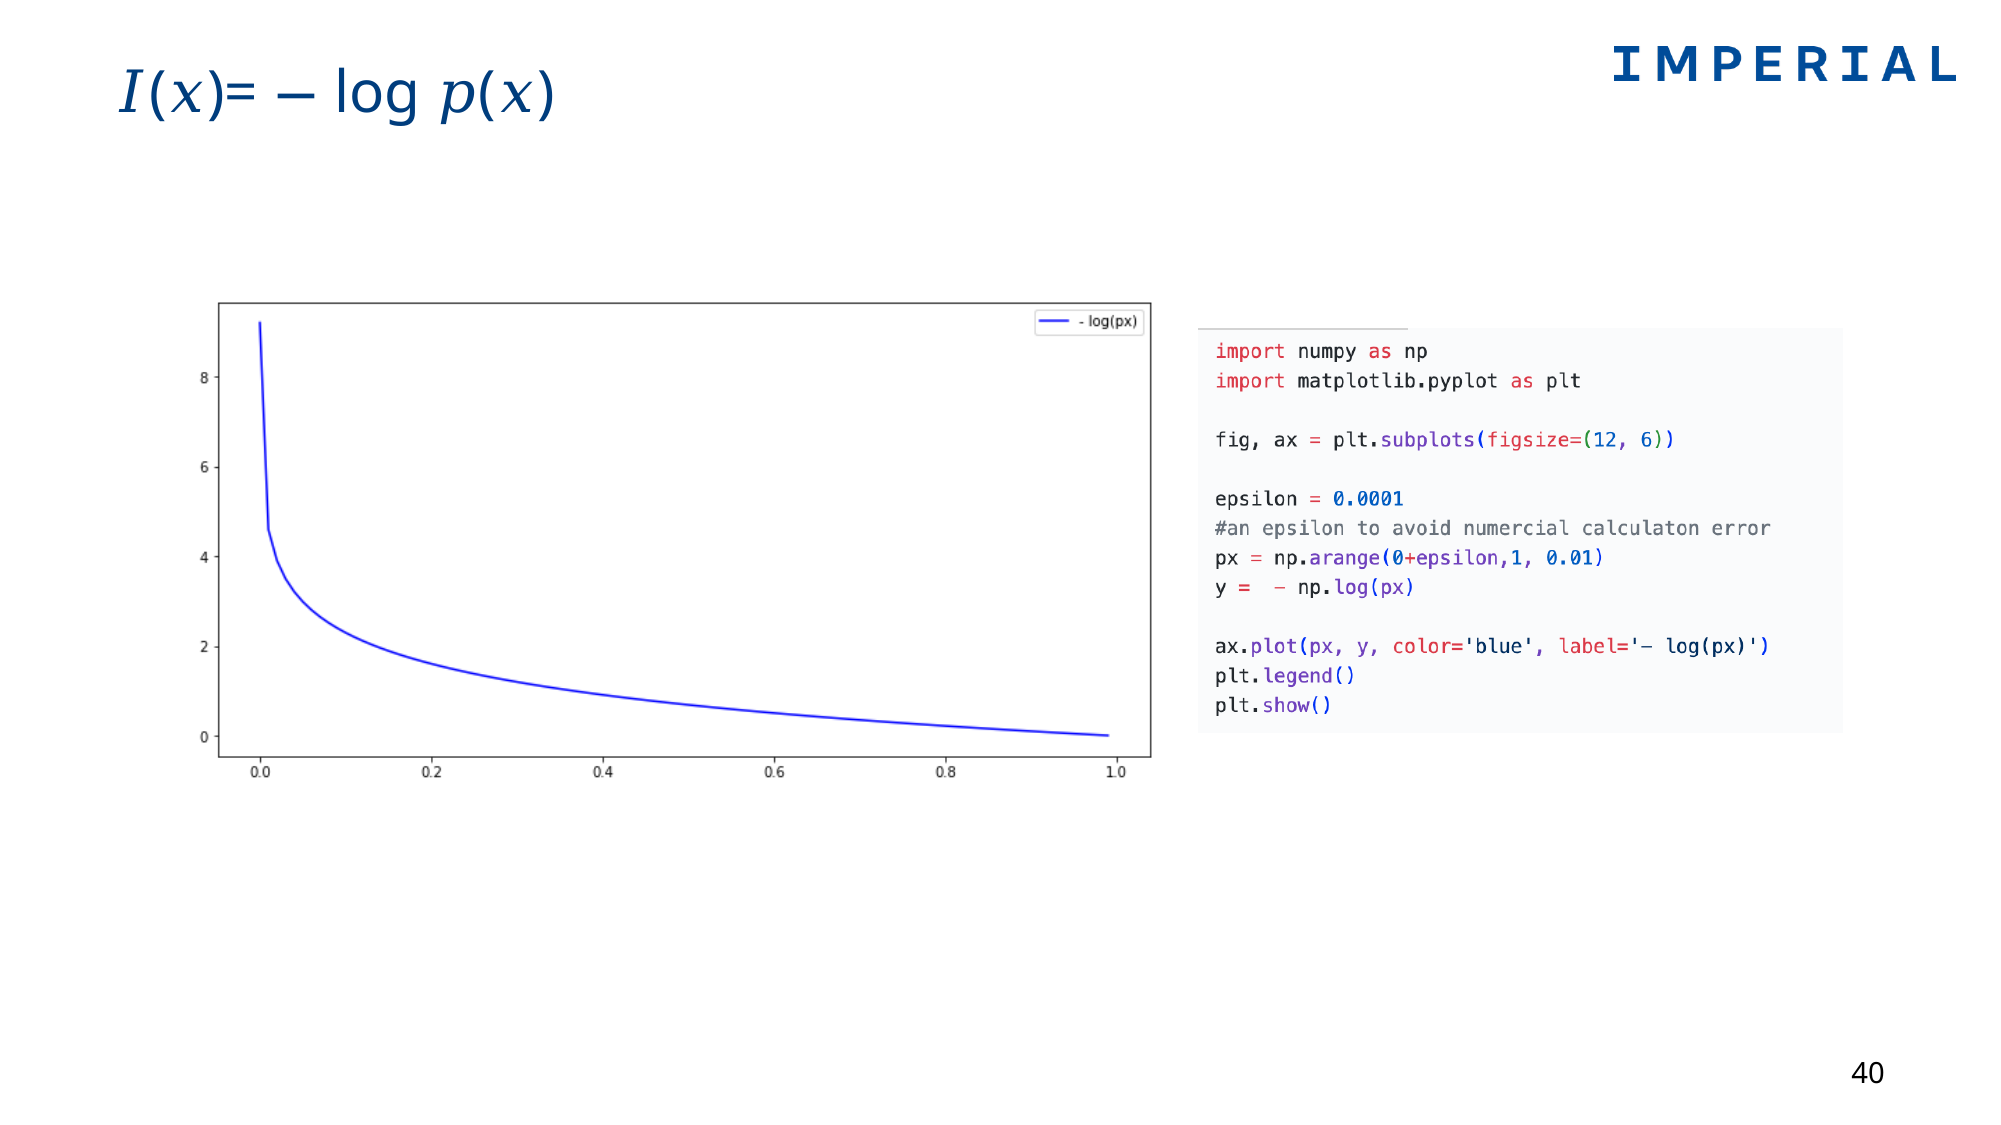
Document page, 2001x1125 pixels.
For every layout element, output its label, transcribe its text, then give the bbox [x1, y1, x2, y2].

picture [1900, 46, 1956, 81]
slide_number 40 [1433, 1046, 1901, 1103]
title 𝐼(𝑥)= − log 𝑝(𝑥) [99, 0, 1900, 184]
picture [189, 292, 1160, 790]
picture [1198, 328, 1843, 733]
